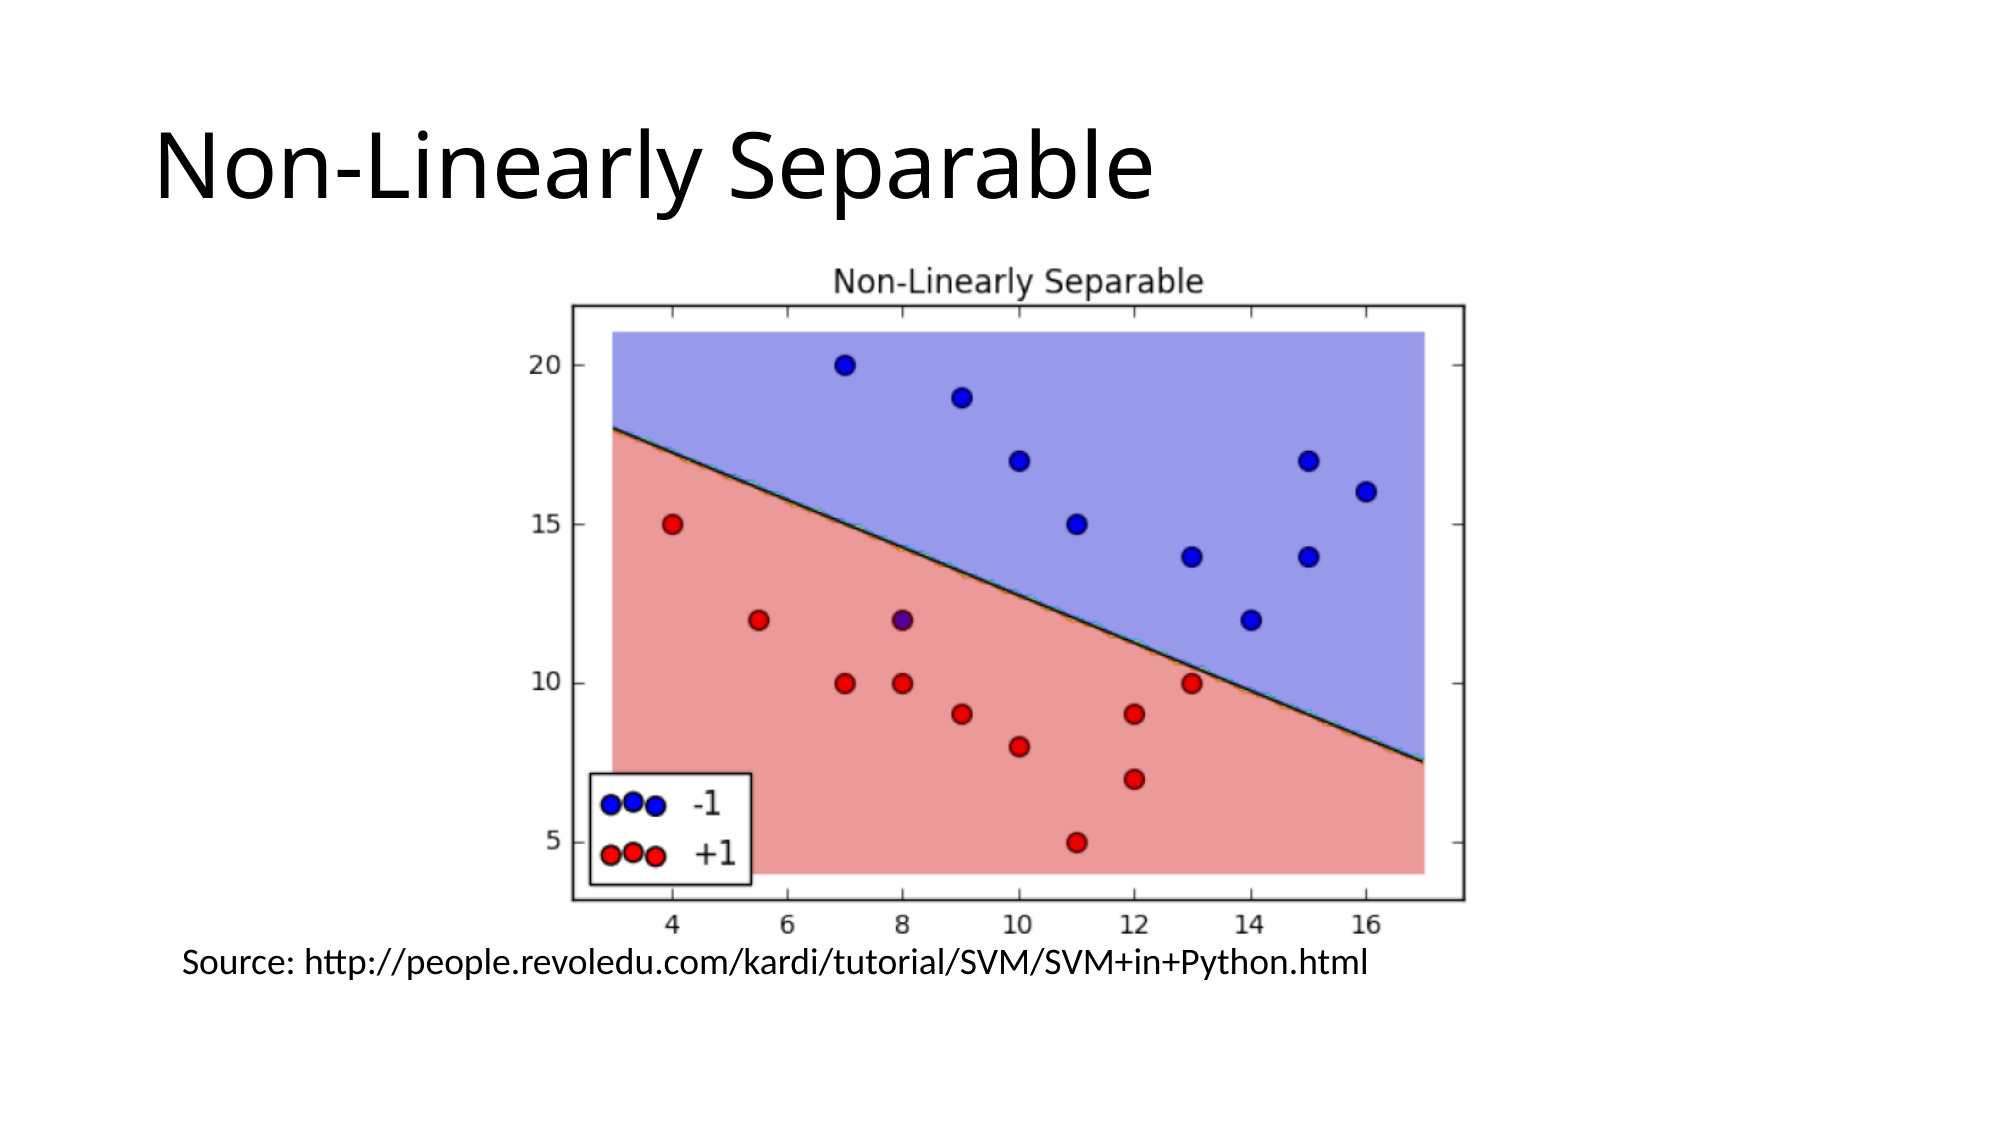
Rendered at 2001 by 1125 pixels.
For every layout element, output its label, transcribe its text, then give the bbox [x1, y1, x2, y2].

title Non-Linearly Separable [137, 59, 1863, 278]
text_box Source: http://people.revoledu.com/kardi/tutorial/SVM/SVM+in+Python.html [167, 929, 1393, 1006]
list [506, 253, 1494, 968]
